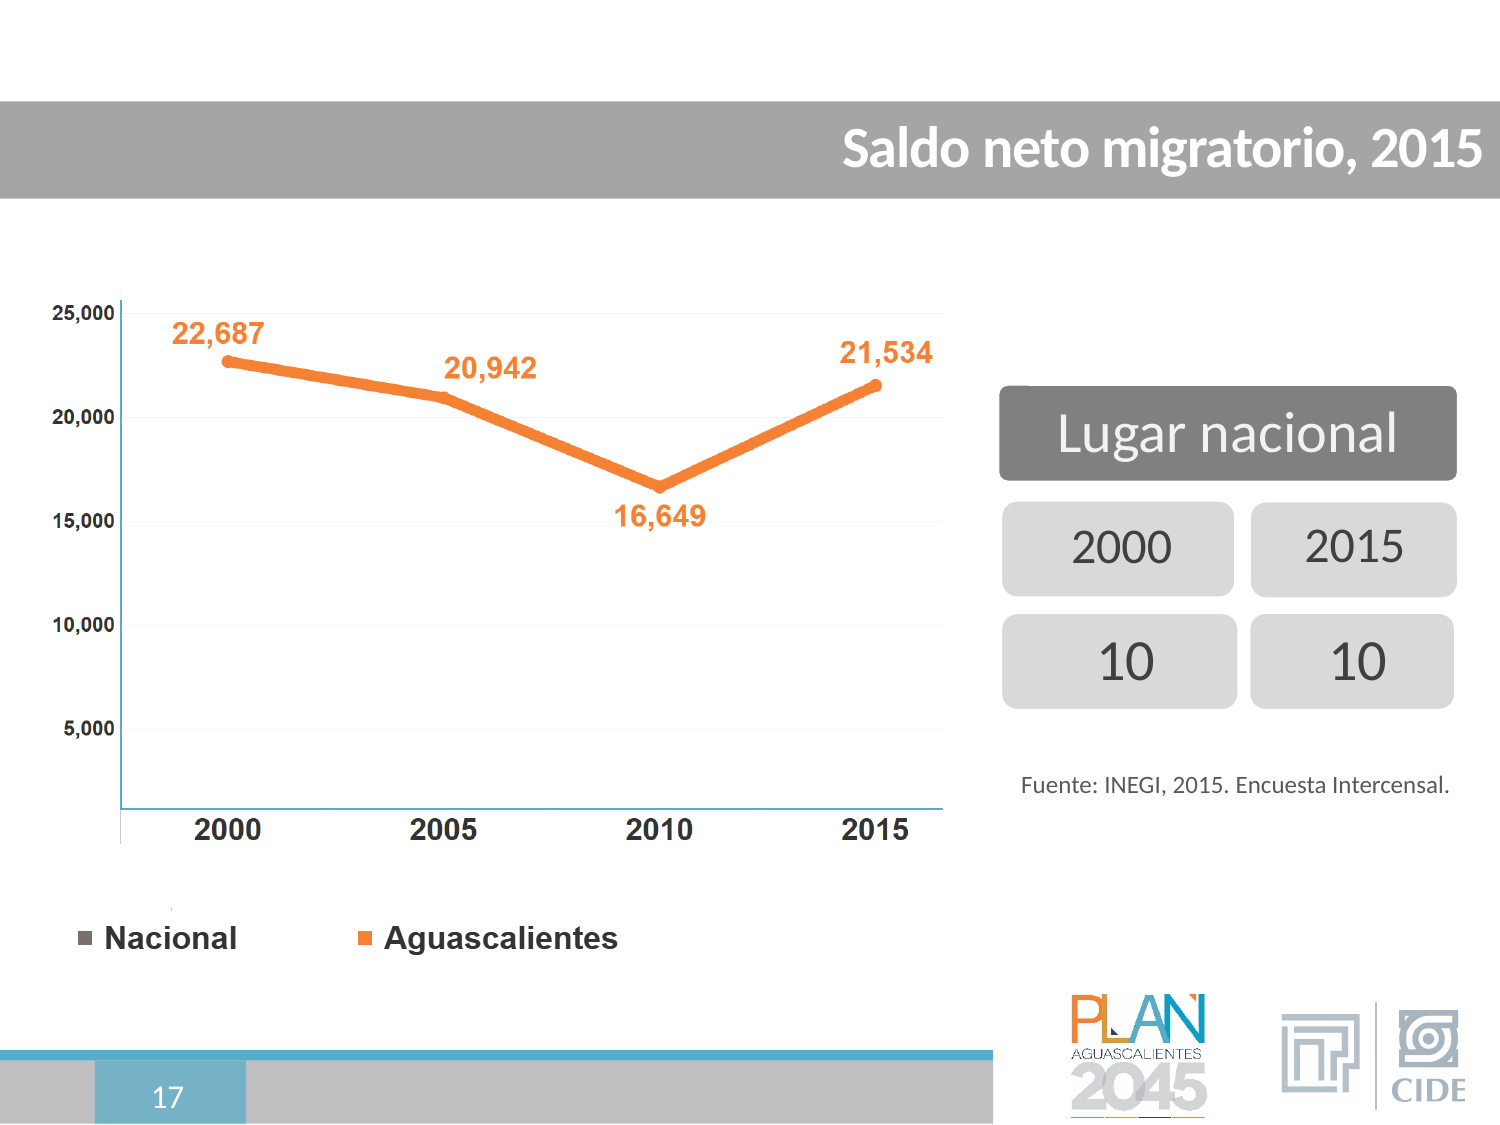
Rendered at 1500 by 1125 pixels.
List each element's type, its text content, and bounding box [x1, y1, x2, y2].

picture [70, 907, 631, 964]
list 10 [1050, 634, 1187, 689]
picture [1170, 994, 1200, 1033]
picture [1071, 994, 1207, 1118]
list Fuente: INEGI, 2015. Encuesta Intercensal. [1006, 764, 1481, 820]
slide_number 17 [86, 1065, 249, 1125]
list 10 [1282, 634, 1419, 689]
list 2015 [1272, 519, 1423, 574]
list 2000 [1040, 520, 1188, 575]
picture [44, 299, 943, 845]
title Saldo neto migratorio, 2015 [0, 101, 1500, 199]
